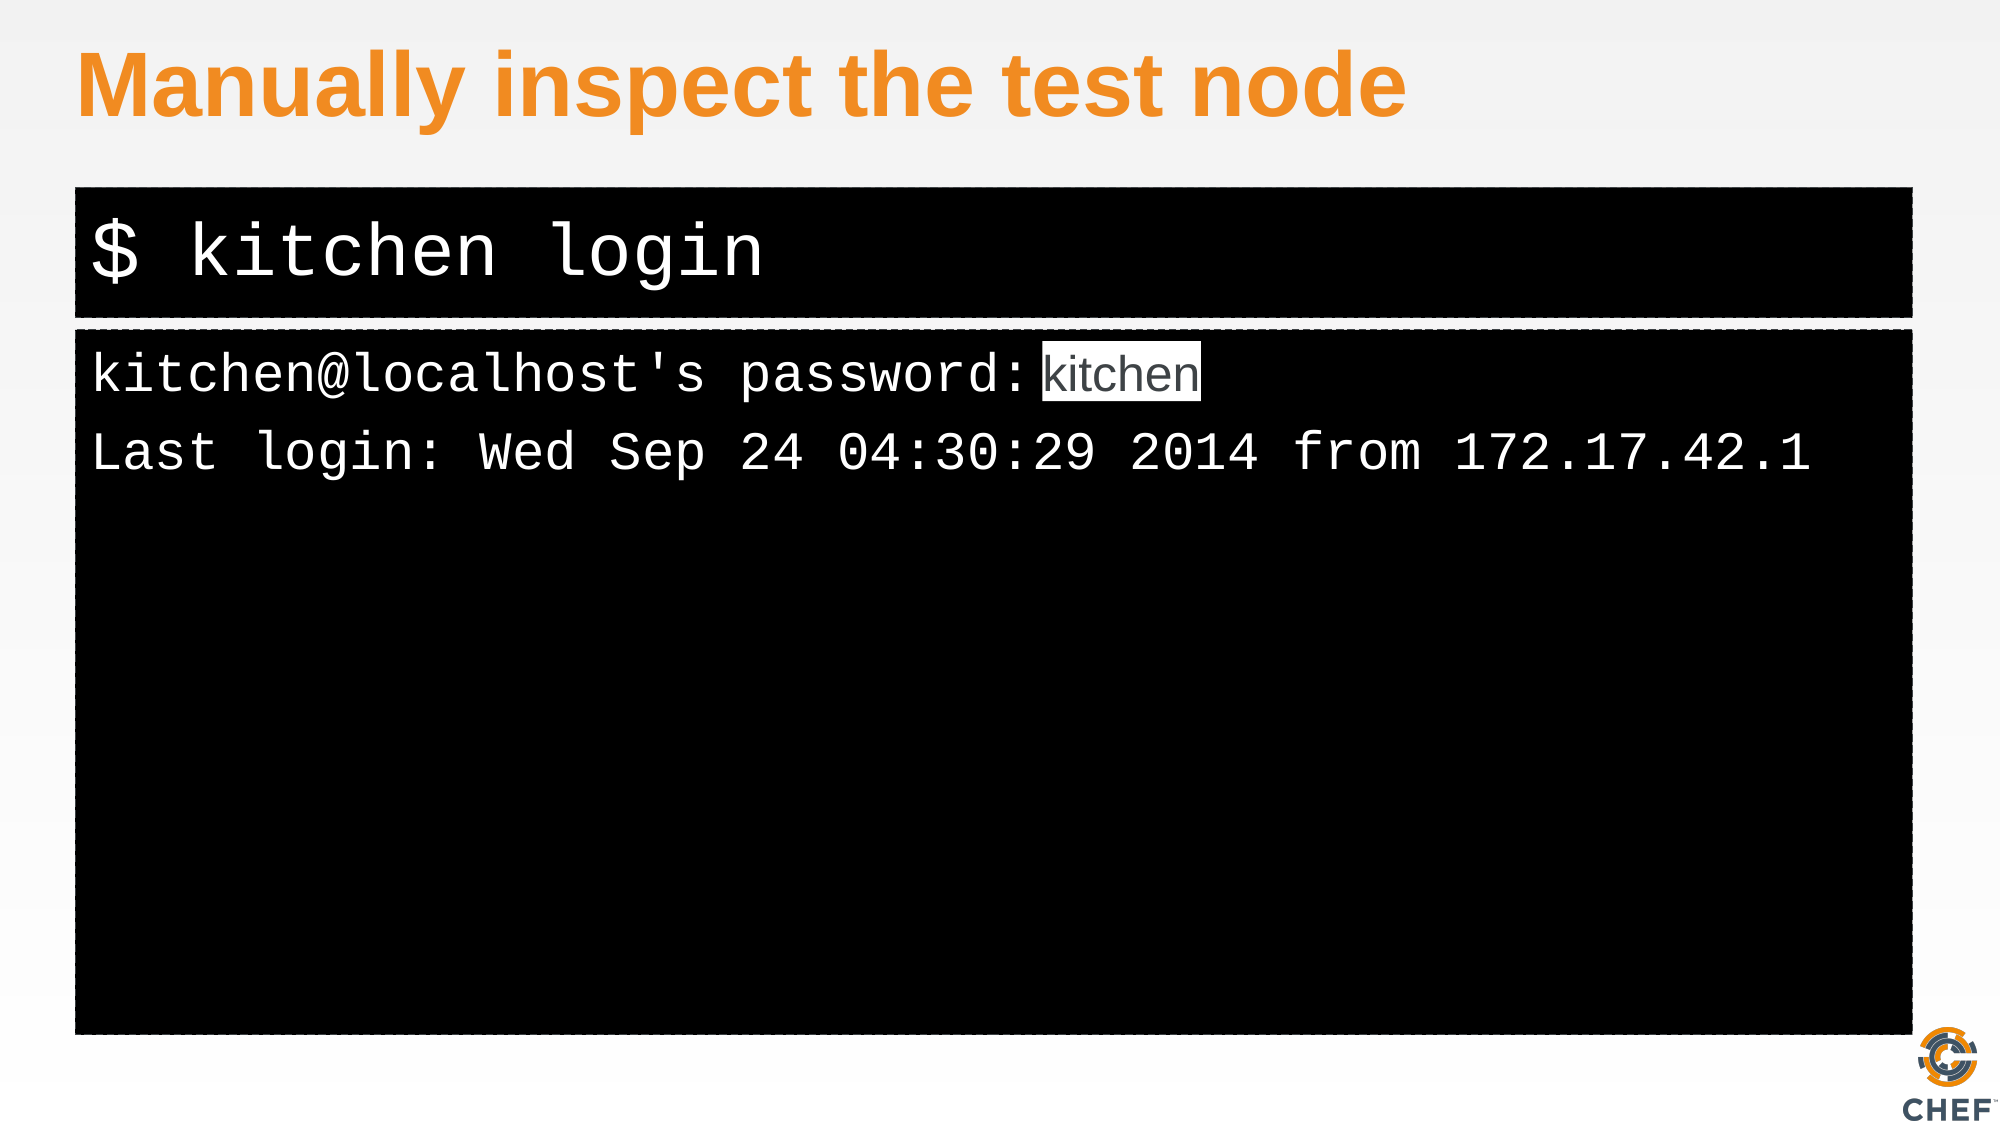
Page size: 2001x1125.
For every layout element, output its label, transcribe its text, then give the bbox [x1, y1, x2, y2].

picture [1903, 1027, 1998, 1121]
title Manually inspect the test node [75, 37, 1913, 140]
list kitchen login [172, 201, 1908, 291]
text_box kitchen [1042, 341, 1201, 402]
list kitchen@localhost's password: Last login: Wed Sep 24 04:30:29 2014 from 172.17.42.1 [75, 329, 1913, 1035]
